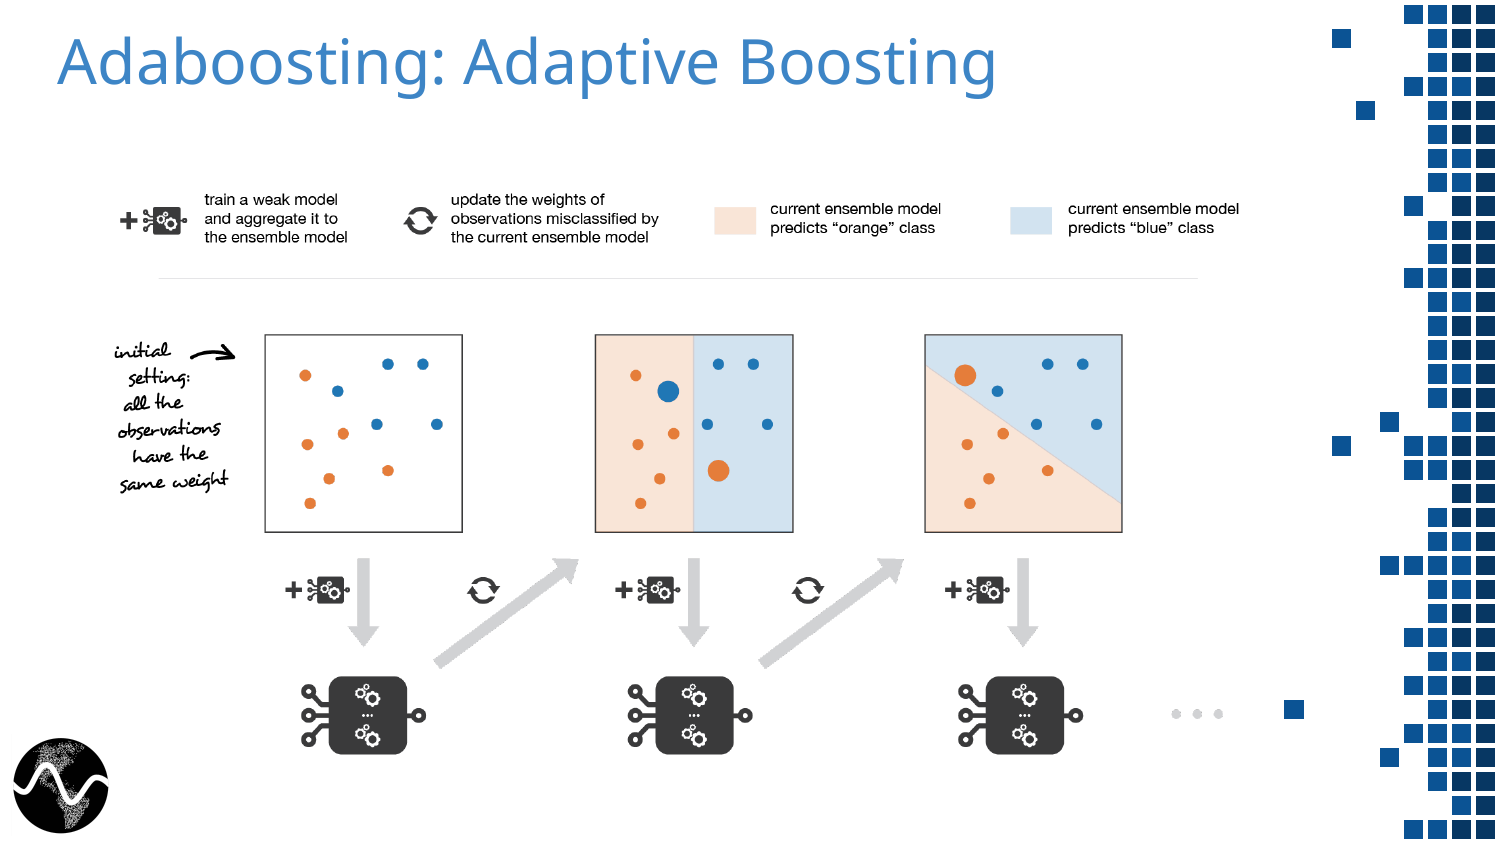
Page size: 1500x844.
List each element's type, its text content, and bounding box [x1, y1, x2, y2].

picture [10, 158, 1276, 836]
title Adaboosting: Adaptive Boosting [42, 20, 1152, 112]
